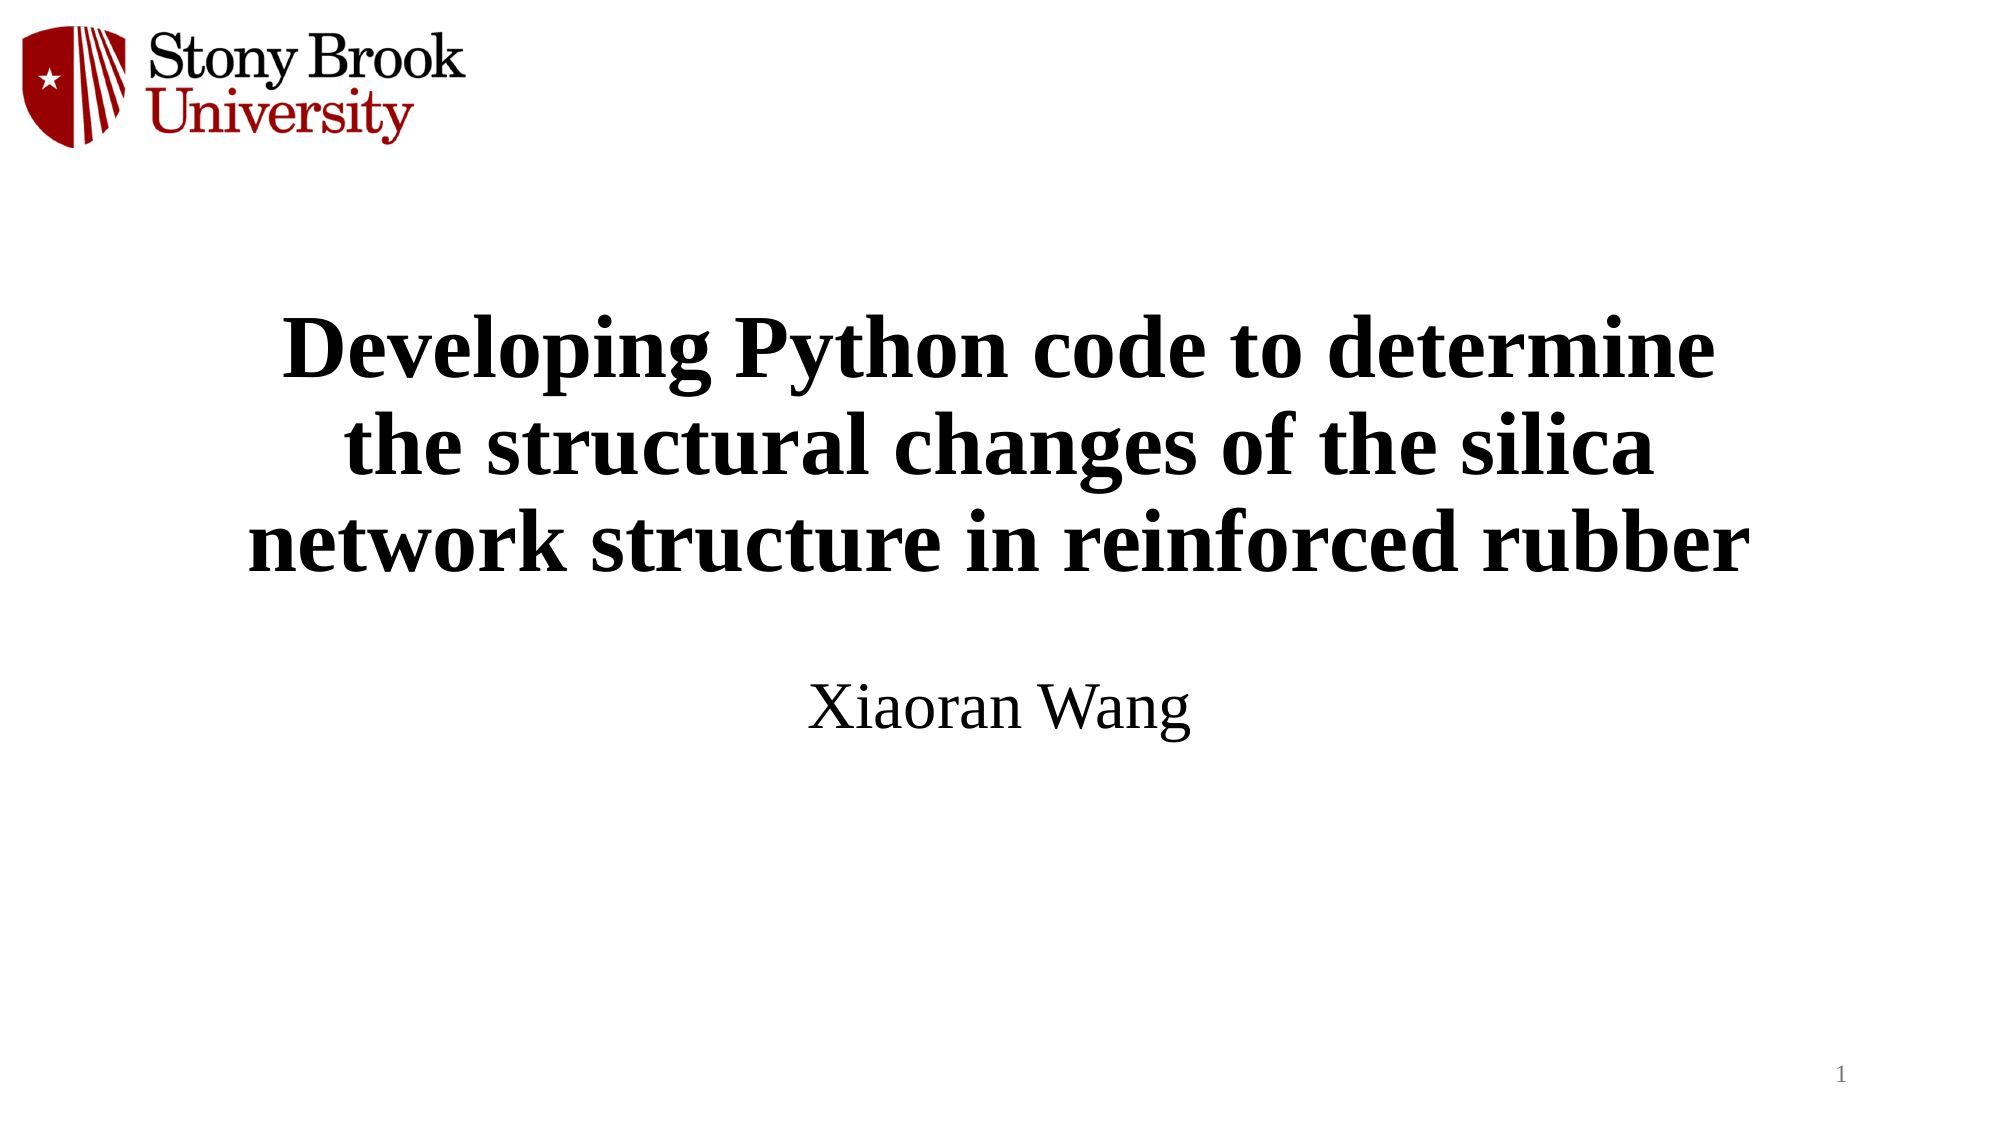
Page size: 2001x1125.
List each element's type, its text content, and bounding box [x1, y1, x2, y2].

slide_number 1 [1412, 1042, 1863, 1103]
title Developing Python code to determine the structural changes of the silica network structure in reinforced rubber [225, 206, 1775, 599]
picture [0, 0, 483, 167]
subtitle Xiaoran Wang [36, 638, 1964, 1002]
